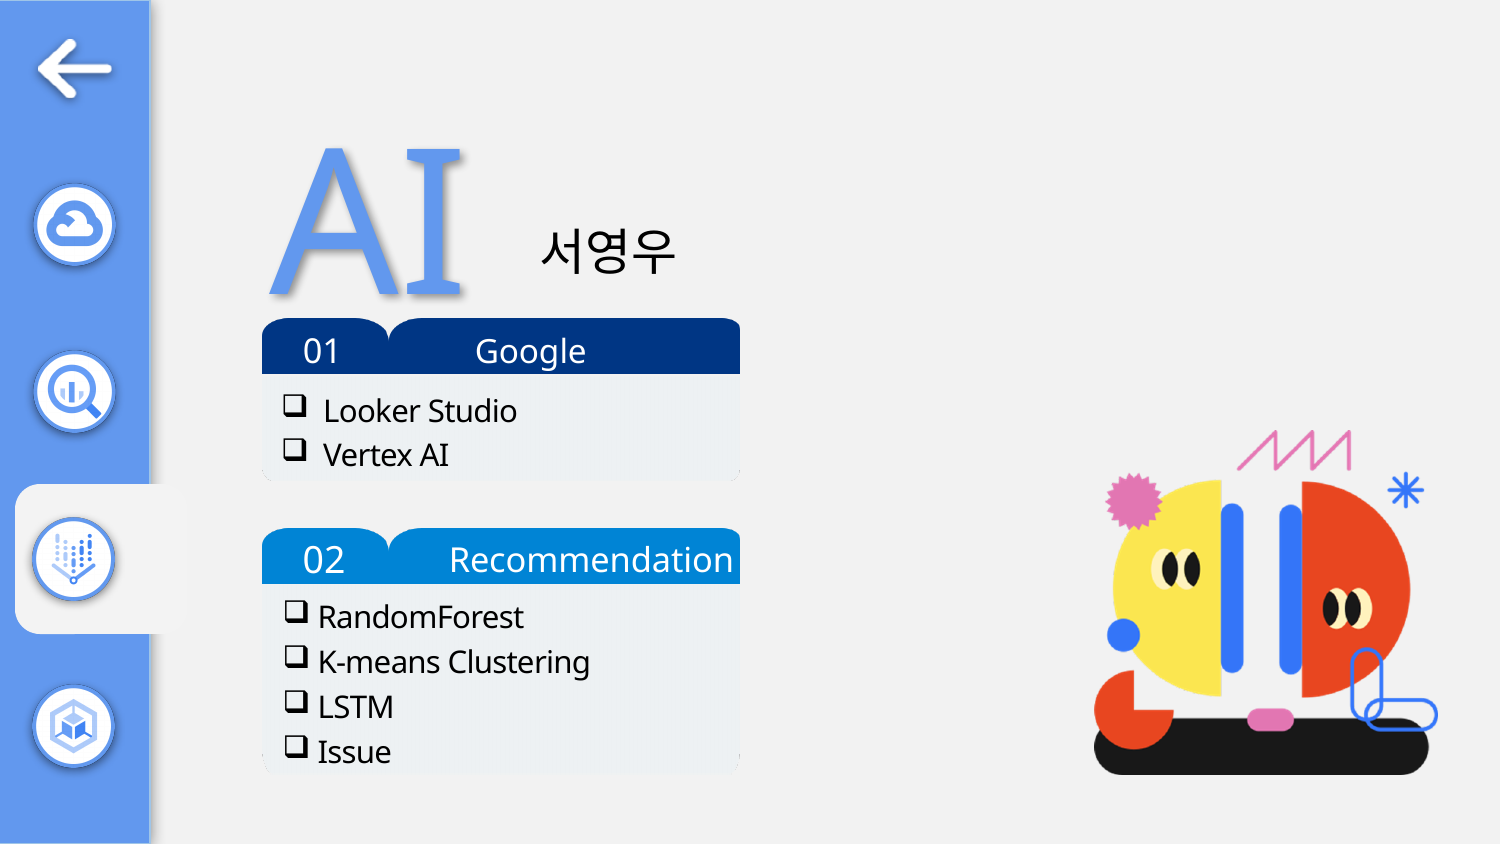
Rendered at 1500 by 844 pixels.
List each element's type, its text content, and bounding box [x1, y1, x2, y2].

picture [32, 182, 116, 267]
text_box 서영우 [467, 212, 750, 288]
picture [1094, 430, 1438, 776]
text_box [15, 484, 188, 635]
picture [36, 38, 112, 99]
text_box AI [254, 84, 787, 343]
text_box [262, 527, 762, 776]
text_box [0, 0, 150, 844]
picture [31, 684, 115, 768]
picture [32, 350, 116, 434]
picture [31, 517, 115, 601]
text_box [262, 317, 741, 483]
